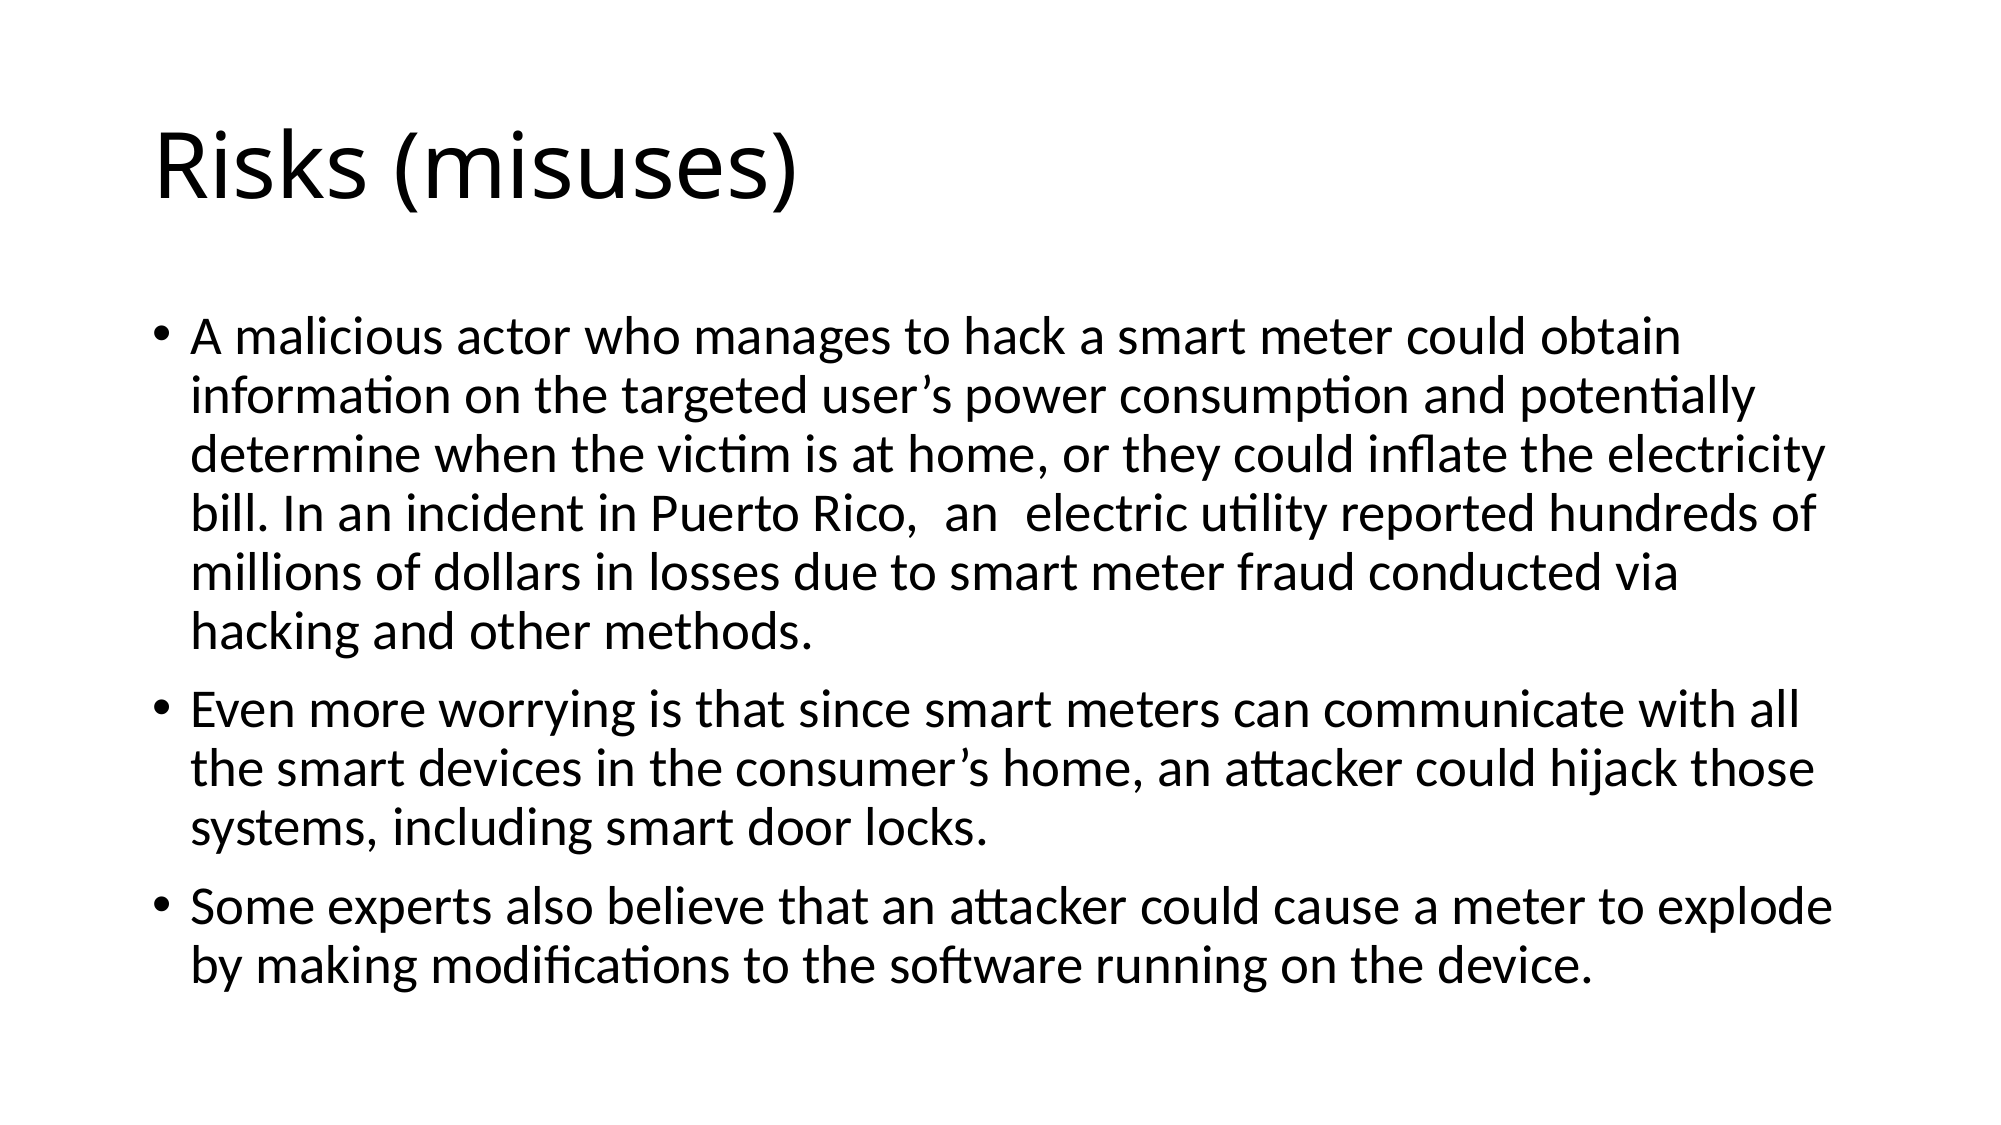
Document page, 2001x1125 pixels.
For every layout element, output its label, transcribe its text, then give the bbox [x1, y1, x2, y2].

list A malicious actor who manages to hack a smart meter could obtain information on the targeted user’s power consumption and potentially determine when the victim is at home, or they could inflate the electricity bill. In an incident in Puerto Rico, an electric utility reported hundreds of millions of dollars in losses due to smart meter fraud conducted via hacking and other methods. Even more worrying is that since smart meters can communicate with all the smart devices in the consumer’s home, an attacker could hijack those systems, including smart door locks. Some experts also believe that an attacker could cause a meter to explode by making modifications to the software running on the device. [137, 299, 1863, 1014]
title Risks (misuses) [137, 59, 1863, 278]
